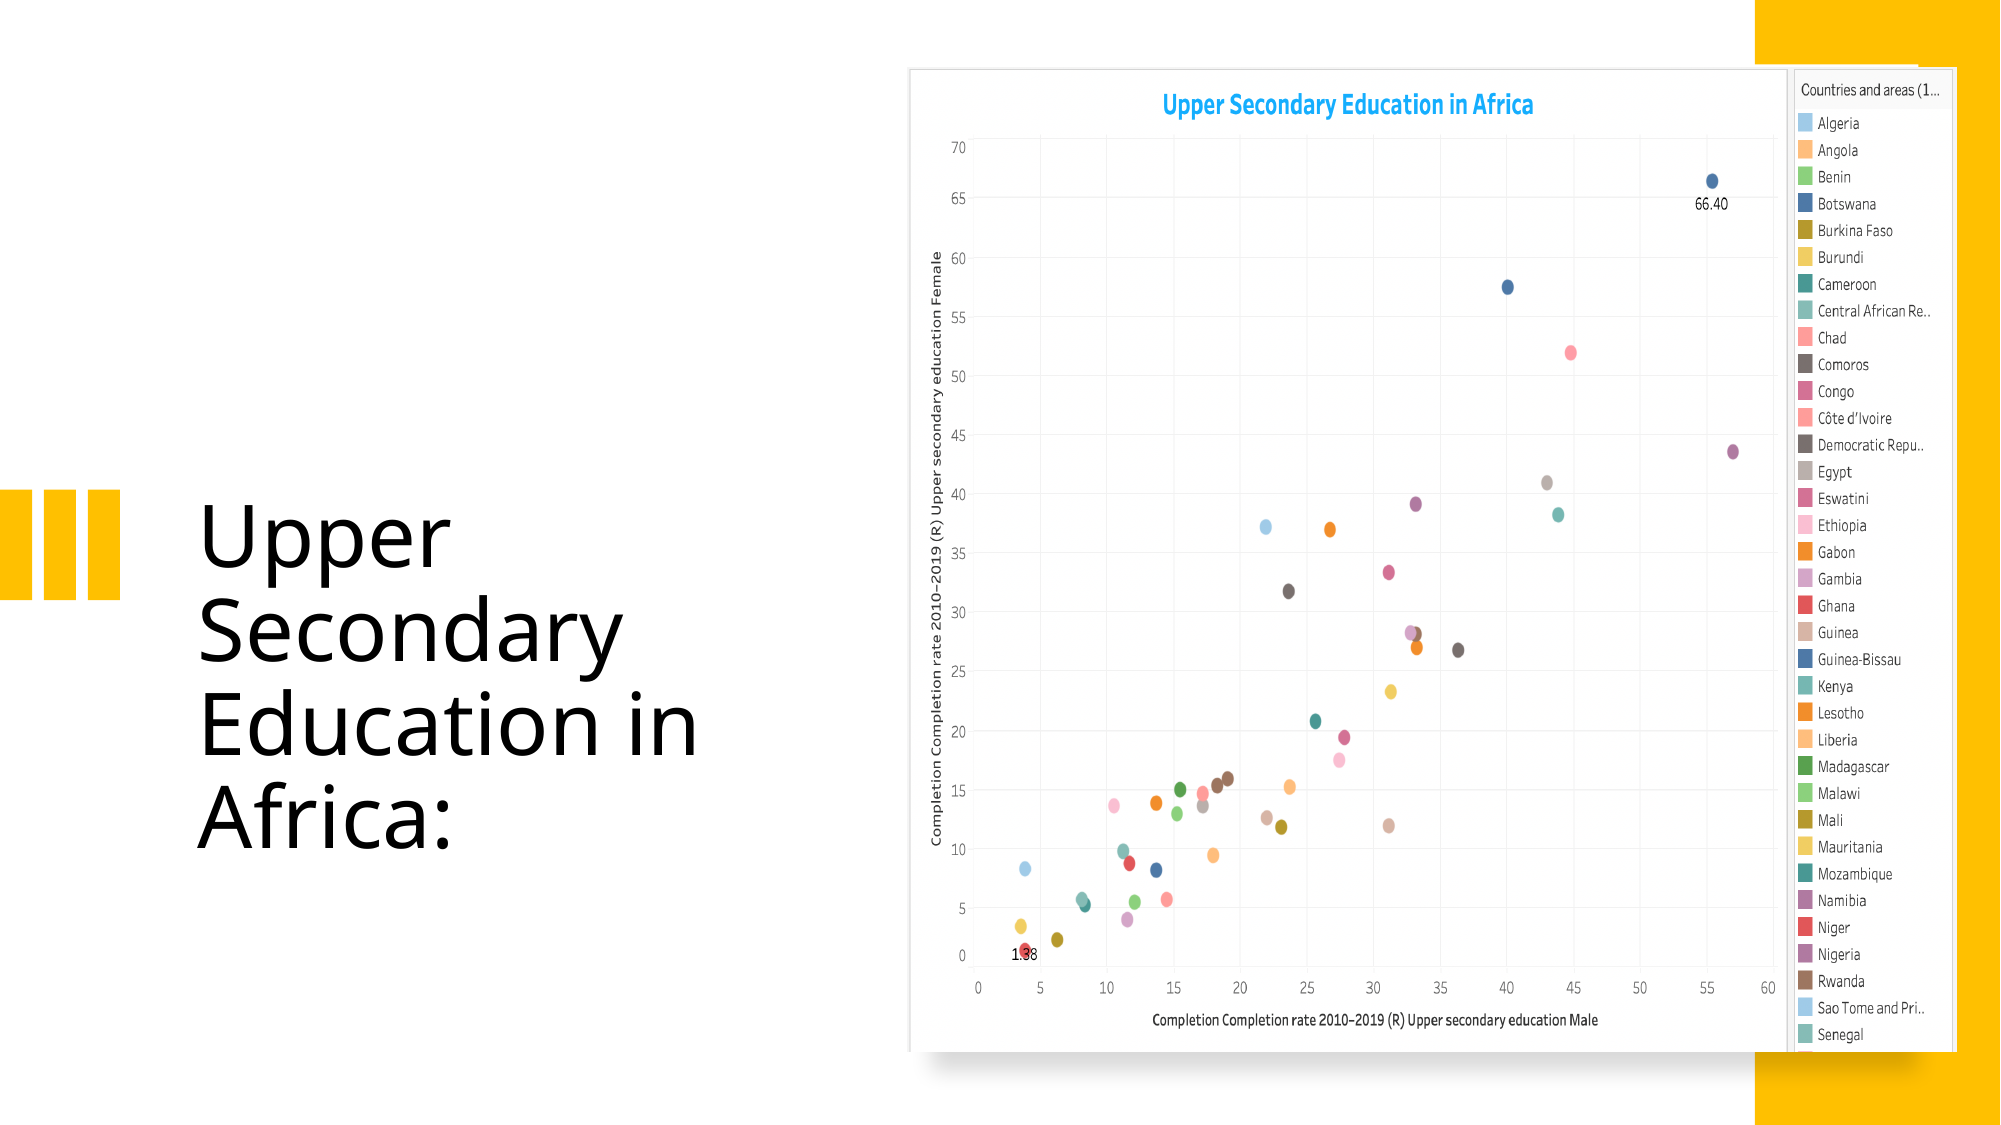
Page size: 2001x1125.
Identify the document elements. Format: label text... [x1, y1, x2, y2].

title Upper Secondary Education in Africa: [182, 485, 845, 878]
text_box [0, 489, 120, 601]
text_box [932, 63, 1919, 67]
text_box [1754, 0, 2000, 1125]
picture [907, 67, 1957, 1052]
text_box [0, 0, 1754, 1125]
